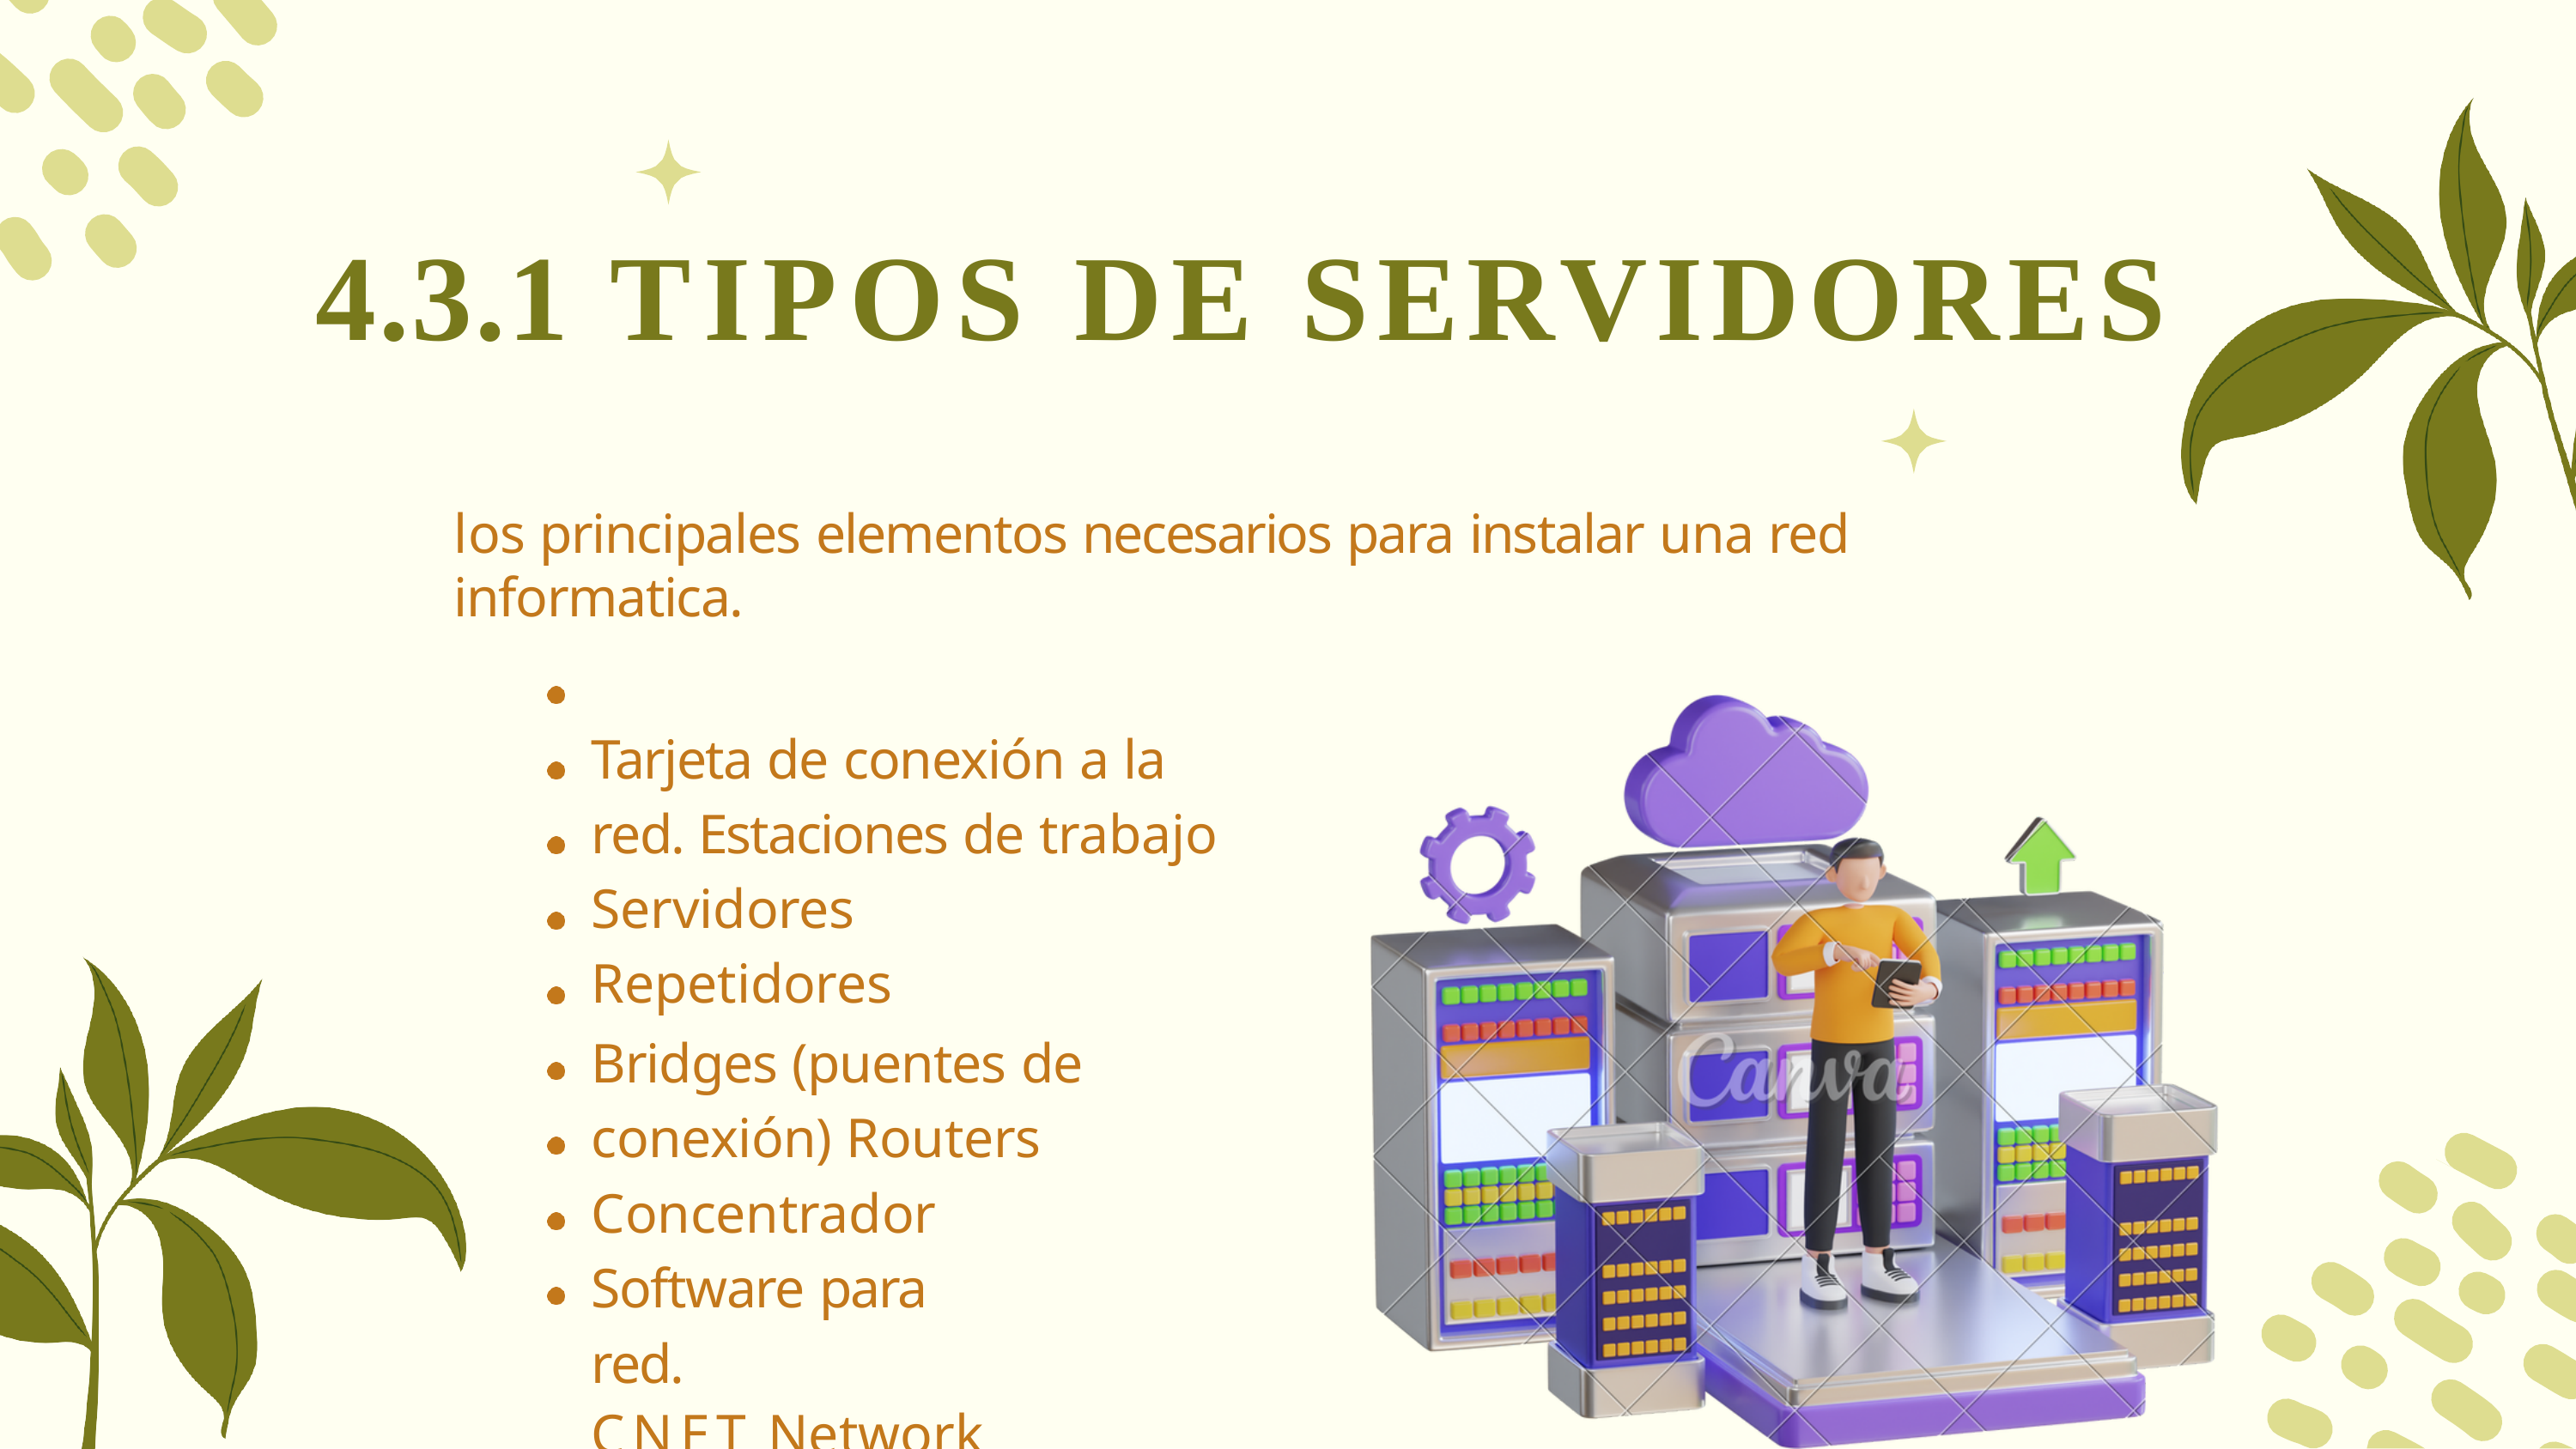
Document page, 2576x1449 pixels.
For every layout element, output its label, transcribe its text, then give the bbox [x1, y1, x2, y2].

picture [547, 1137, 566, 1155]
picture [547, 686, 566, 705]
picture [0, 955, 466, 1449]
picture [547, 1287, 566, 1306]
text_box [1911, 461, 1917, 474]
title 4.3.1 TIPOS DE SERVIDORES [179, 75, 2317, 461]
picture [547, 911, 566, 930]
picture [1370, 694, 2219, 1449]
picture [547, 1211, 566, 1230]
picture [547, 986, 566, 1005]
picture [2181, 97, 2576, 601]
picture [547, 761, 566, 779]
picture [547, 1061, 566, 1080]
text_box los principales elementos necesarios para instalar una red informatica. Tarjeta de conexión a la red. Estaciones de trabajo Servidores Repetidores Bridges (puentes de conexión) Routers Concentrador Software para red. CNET Network Simulador [452, 497, 2054, 1449]
picture [547, 836, 566, 855]
